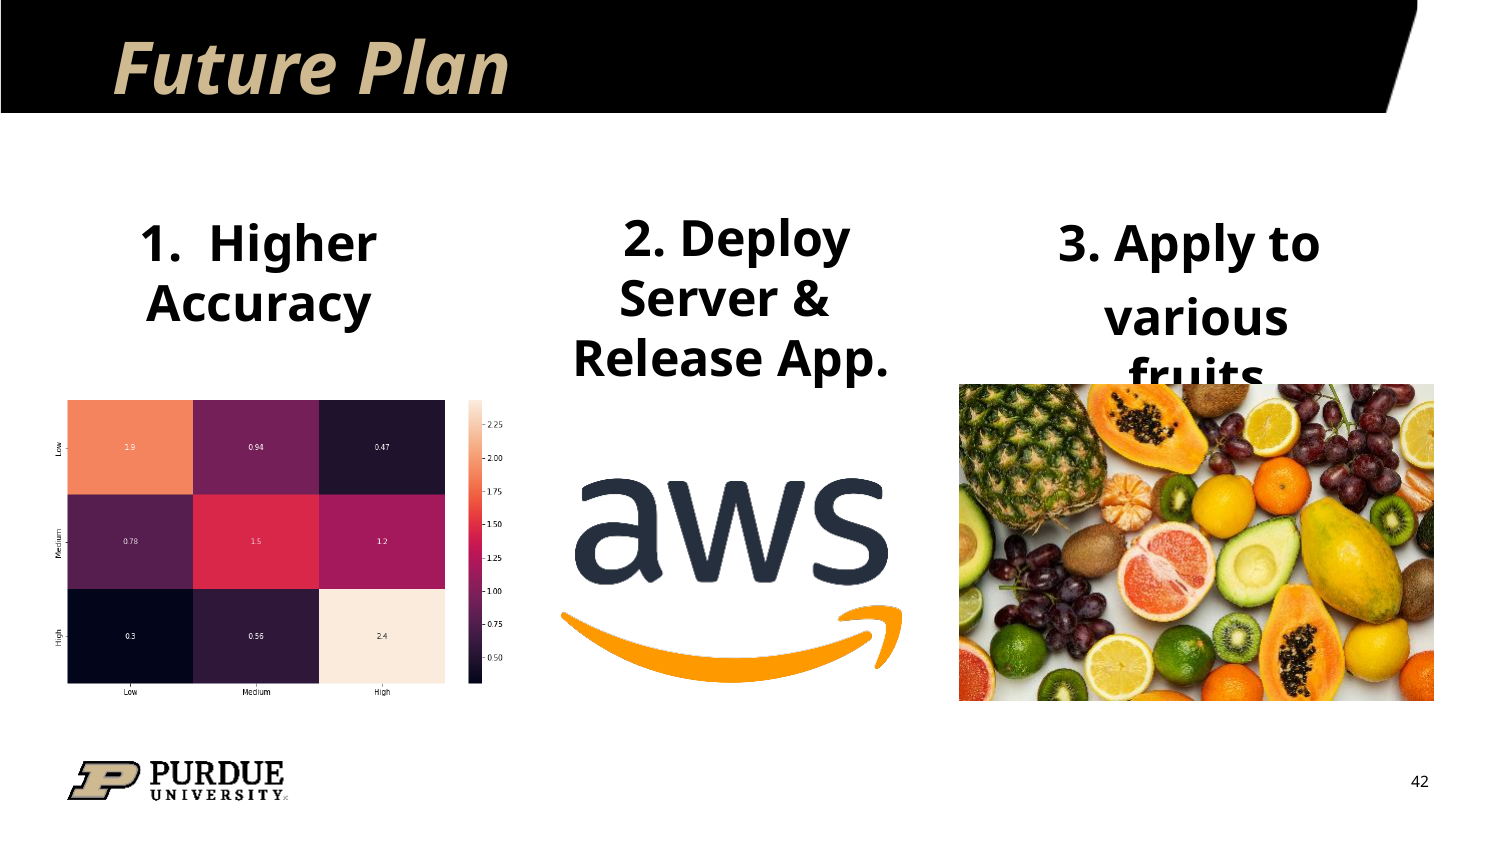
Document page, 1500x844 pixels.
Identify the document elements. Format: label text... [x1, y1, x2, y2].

picture [0, 355, 904, 730]
text_box 2. Deploy Server & Release App. [559, 206, 904, 334]
text_box 1. Higher Accuracy [53, 211, 466, 272]
picture [959, 384, 1434, 701]
title Future Plan [109, 28, 1393, 114]
picture [67, 745, 478, 818]
slide_number 42 [1390, 760, 1451, 806]
text_box 3. Apply to various fruits [1057, 211, 1336, 357]
